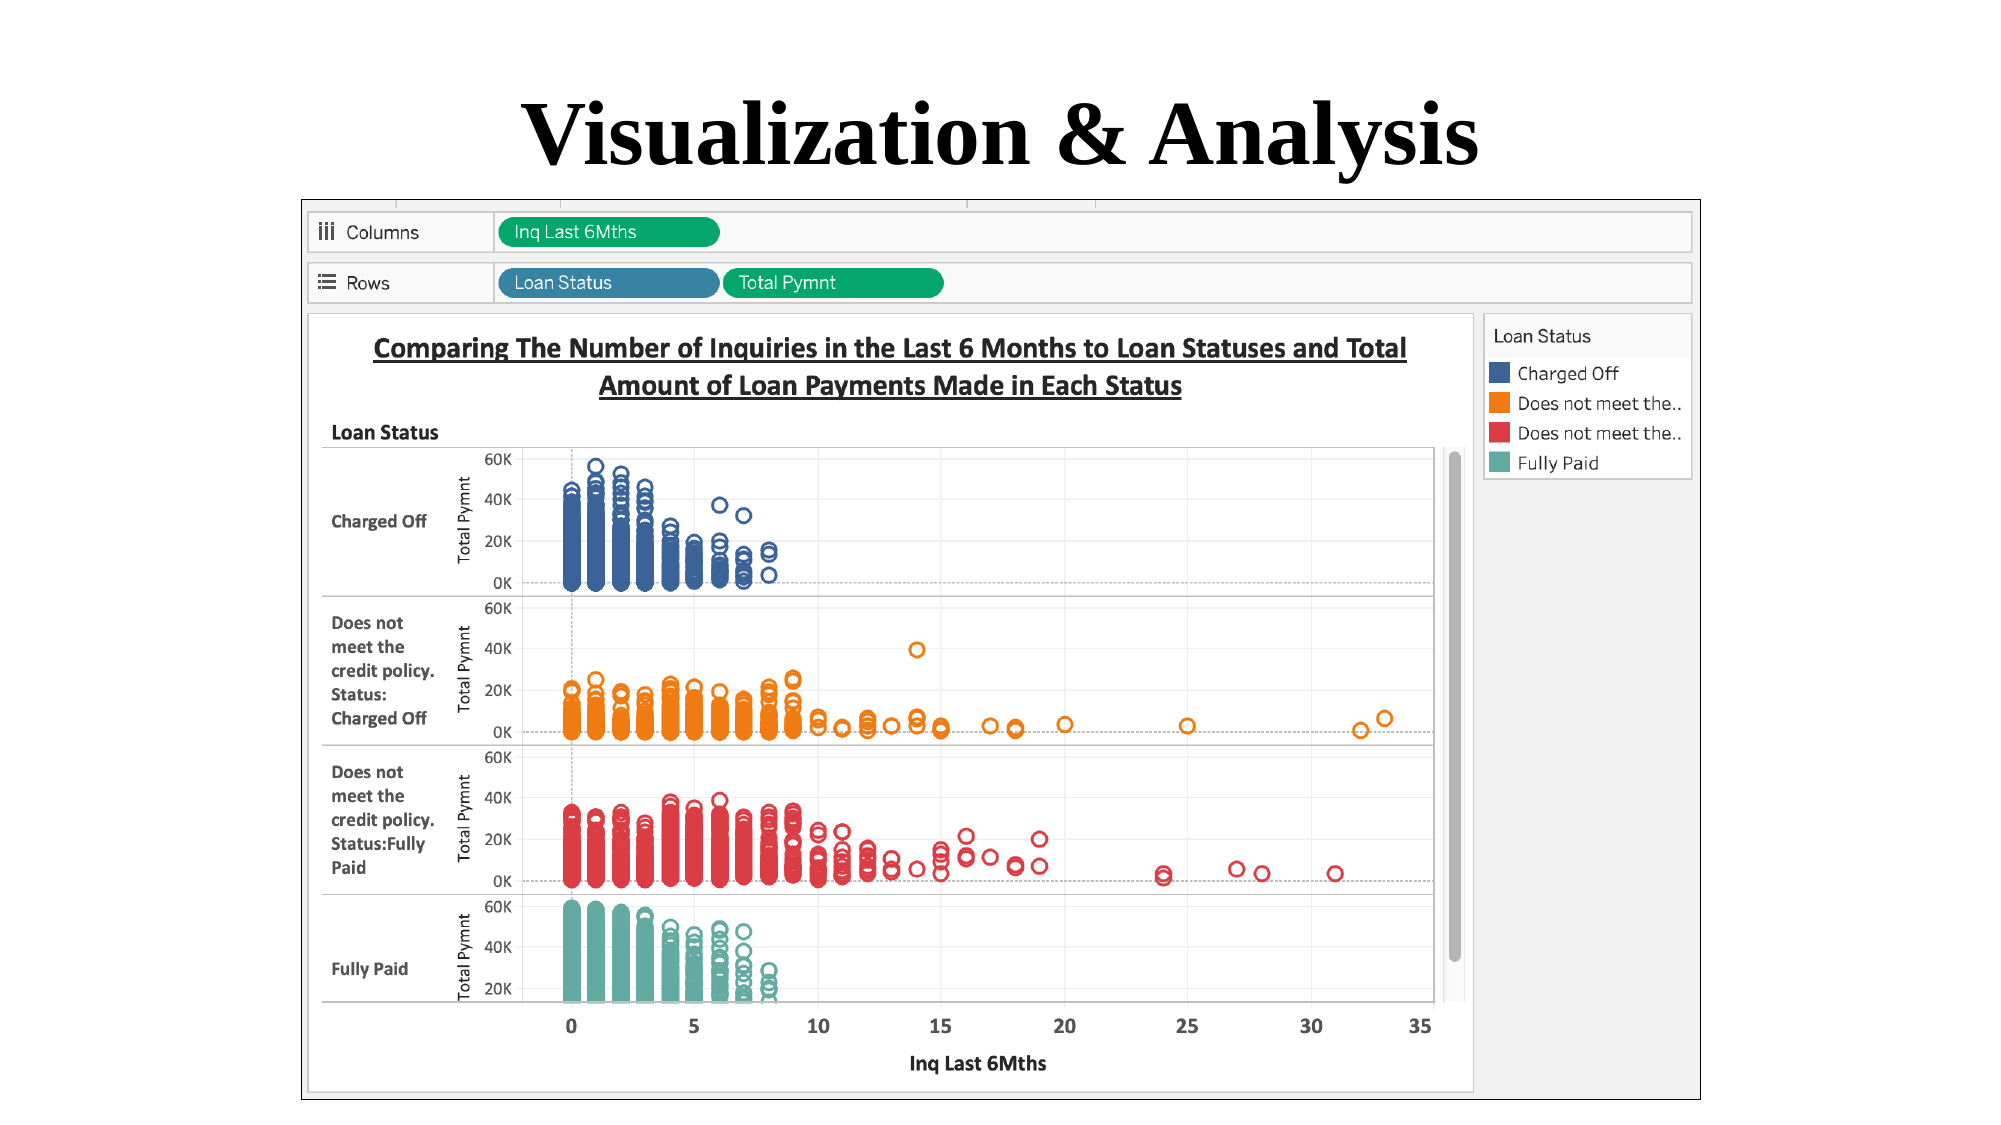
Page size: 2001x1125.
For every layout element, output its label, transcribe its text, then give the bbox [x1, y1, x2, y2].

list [301, 199, 1701, 1100]
title Visualization & Analysis [138, 26, 1864, 244]
